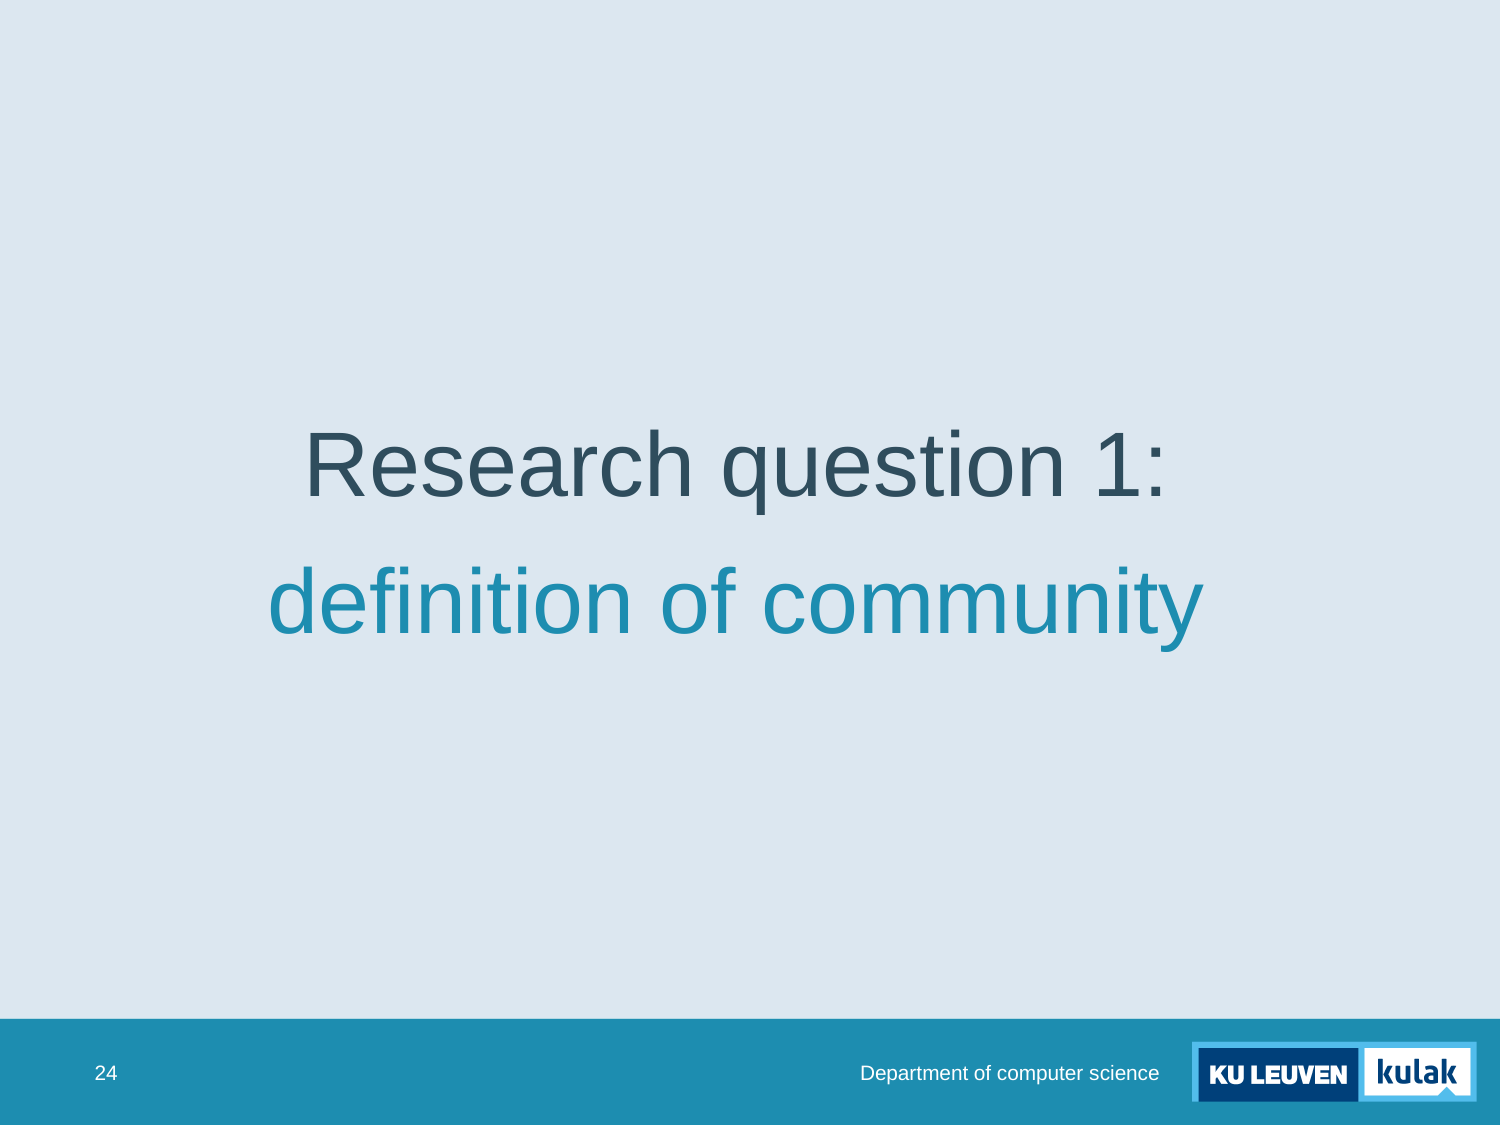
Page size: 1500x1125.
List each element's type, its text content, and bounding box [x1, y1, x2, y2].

slide_number 24 [94, 1018, 201, 1125]
title Research question 1: definition of community [94, 318, 1380, 711]
picture [1192, 1041, 1477, 1102]
footer Department of computer science [583, 1018, 1190, 1125]
